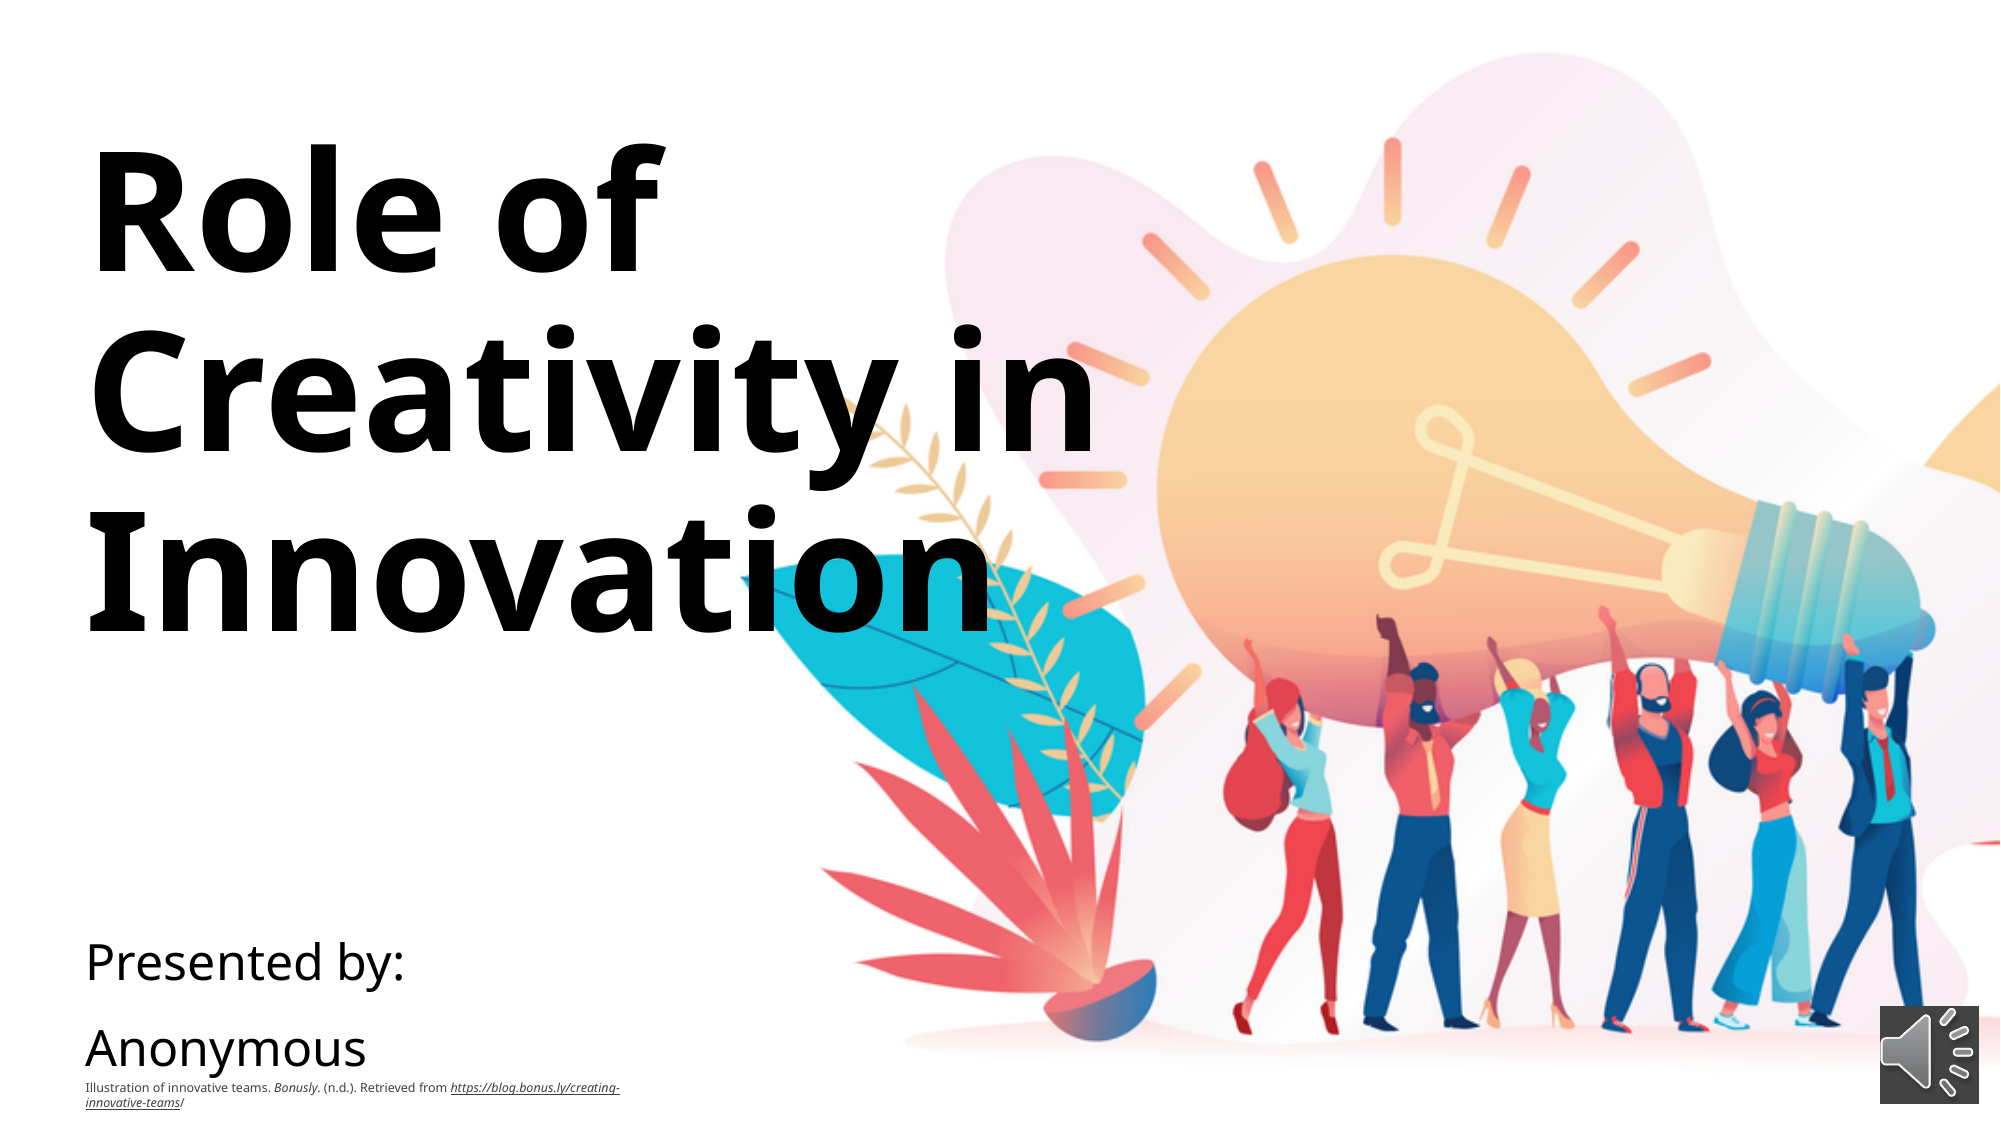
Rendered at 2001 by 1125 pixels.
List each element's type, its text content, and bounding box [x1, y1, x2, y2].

picture [453, 3, 2000, 1125]
subtitle Presented by: Anonymous [70, 916, 453, 1072]
text_box Illustration of innovative teams. Bonusly. (n.d.). Retrieved from https://blog.bonus.ly/creating-innovative-teams/ [70, 1072, 453, 1105]
title Role of Creativity in Innovation [70, 161, 453, 634]
